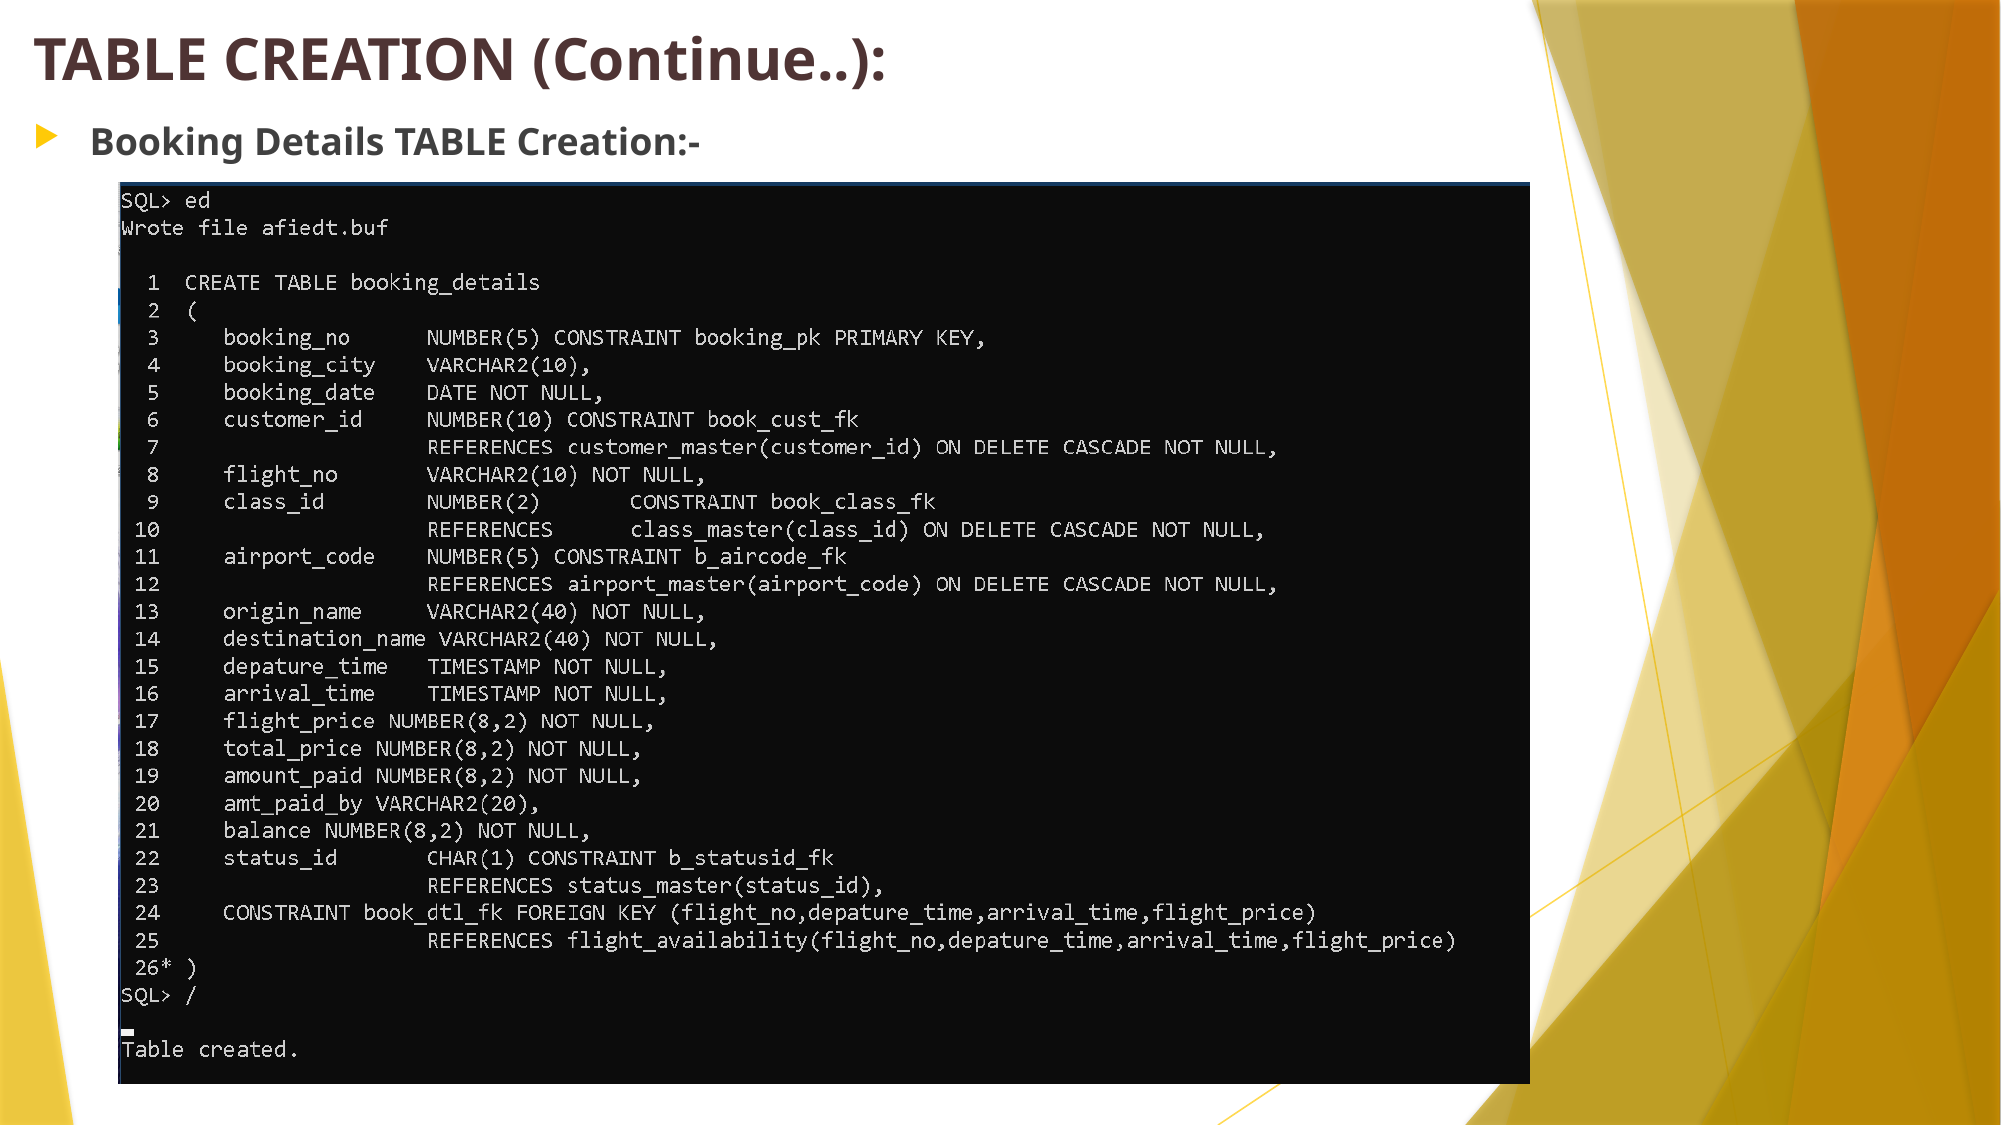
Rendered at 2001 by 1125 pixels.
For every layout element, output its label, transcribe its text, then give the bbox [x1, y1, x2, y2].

text_box Booking Details TABLE Creation:- [18, 110, 1429, 183]
title TABLE CREATION (Continue..): [18, 14, 1429, 110]
picture [117, 181, 1530, 1085]
